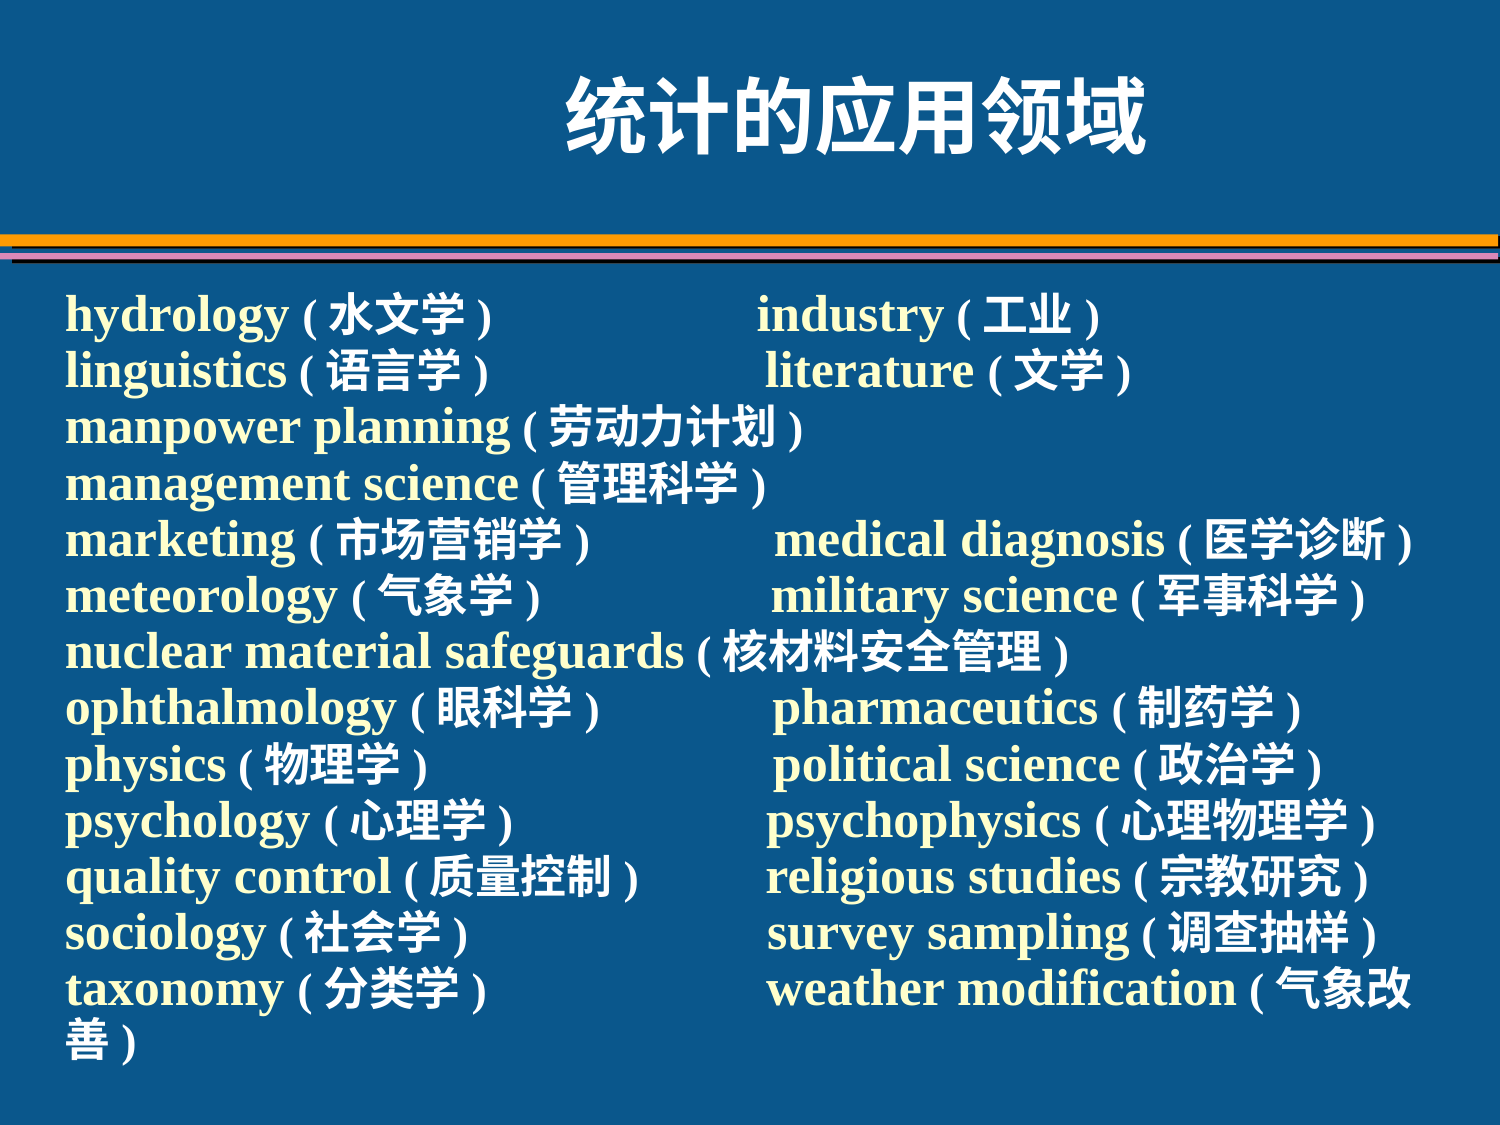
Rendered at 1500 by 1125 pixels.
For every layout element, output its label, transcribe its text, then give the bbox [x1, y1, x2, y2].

title 统计的应用领域 [324, 24, 1388, 213]
text_box hydrology (水文学) industry (工业) linguistics (语言学) literature (文学) manpower planning (劳动力计划) management science (管理科学) marketing (市场营销学) medical diagnosis (医学诊断) meteorology (气象学) military science (军事科学) nuclear material safeguards (核材料安全管理) ophthalmology (眼科学) pharmaceutics (制药学) physics (物理学) political science (政治学) psychology (心理学) psychophysics (心理物理学) quality control (质量控制) religious studies (宗教研究) sociology (社会学) survey sampling (调查抽样) taxonomy (分类学) weather modification (气象改善) [49, 278, 1463, 1074]
